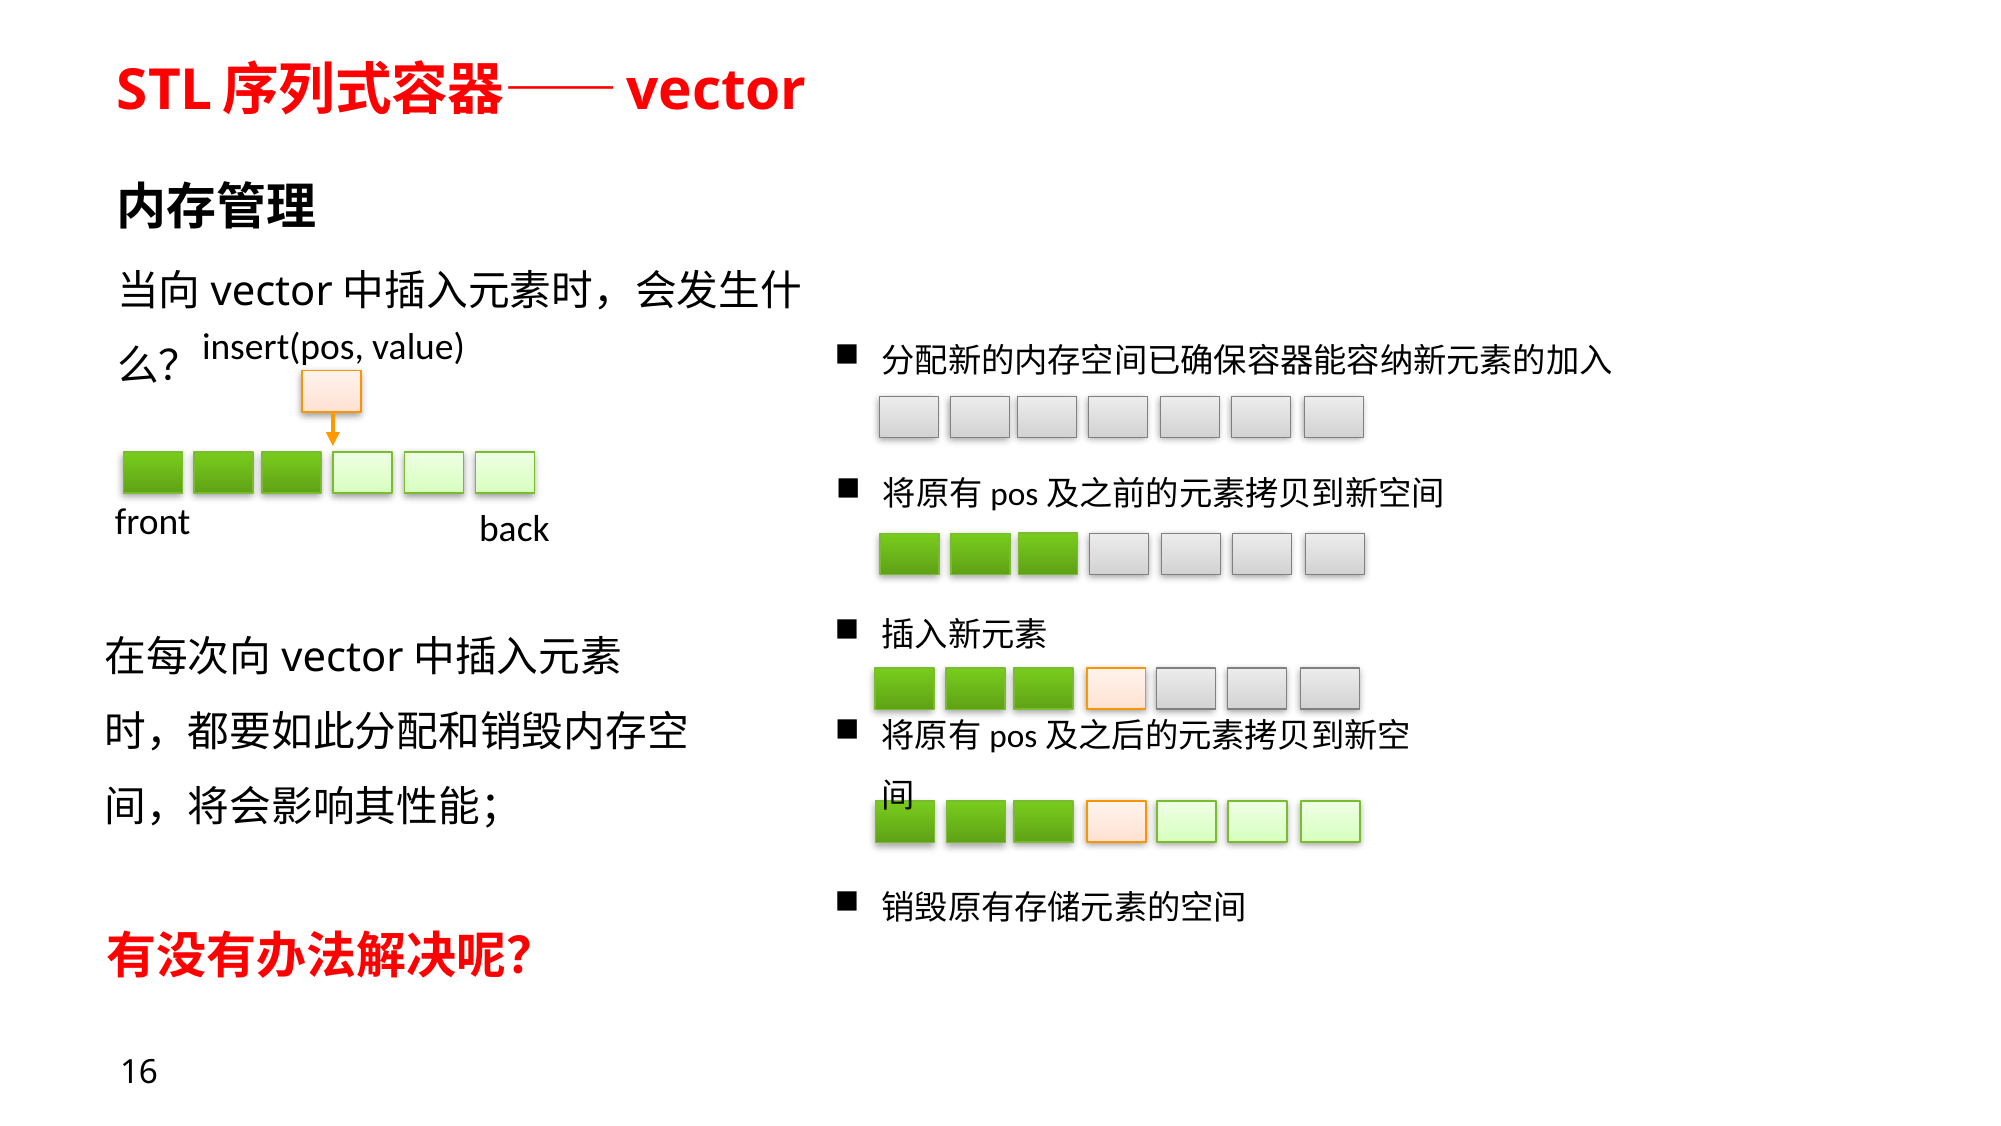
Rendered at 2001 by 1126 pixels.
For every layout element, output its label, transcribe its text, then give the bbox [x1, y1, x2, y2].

text_box 在每次向vector中插入元素时，都要如此分配和销毁内存空间，将会影响其性能； [89, 597, 705, 838]
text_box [819, 715, 1455, 843]
slide_number 16 [100, 1042, 567, 1103]
text_box 当向vector中插入元素时，会发生什么？ [102, 231, 876, 397]
text_box 销毁原有存储元素的空间 [819, 858, 1372, 934]
title STL序列式容器——vector [96, 42, 1916, 132]
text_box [819, 585, 1360, 710]
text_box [820, 444, 1471, 575]
text_box 内存管理 [101, 167, 332, 243]
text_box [99, 314, 566, 558]
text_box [819, 314, 1695, 439]
text_box 有没有办法解决呢？ [91, 916, 572, 991]
